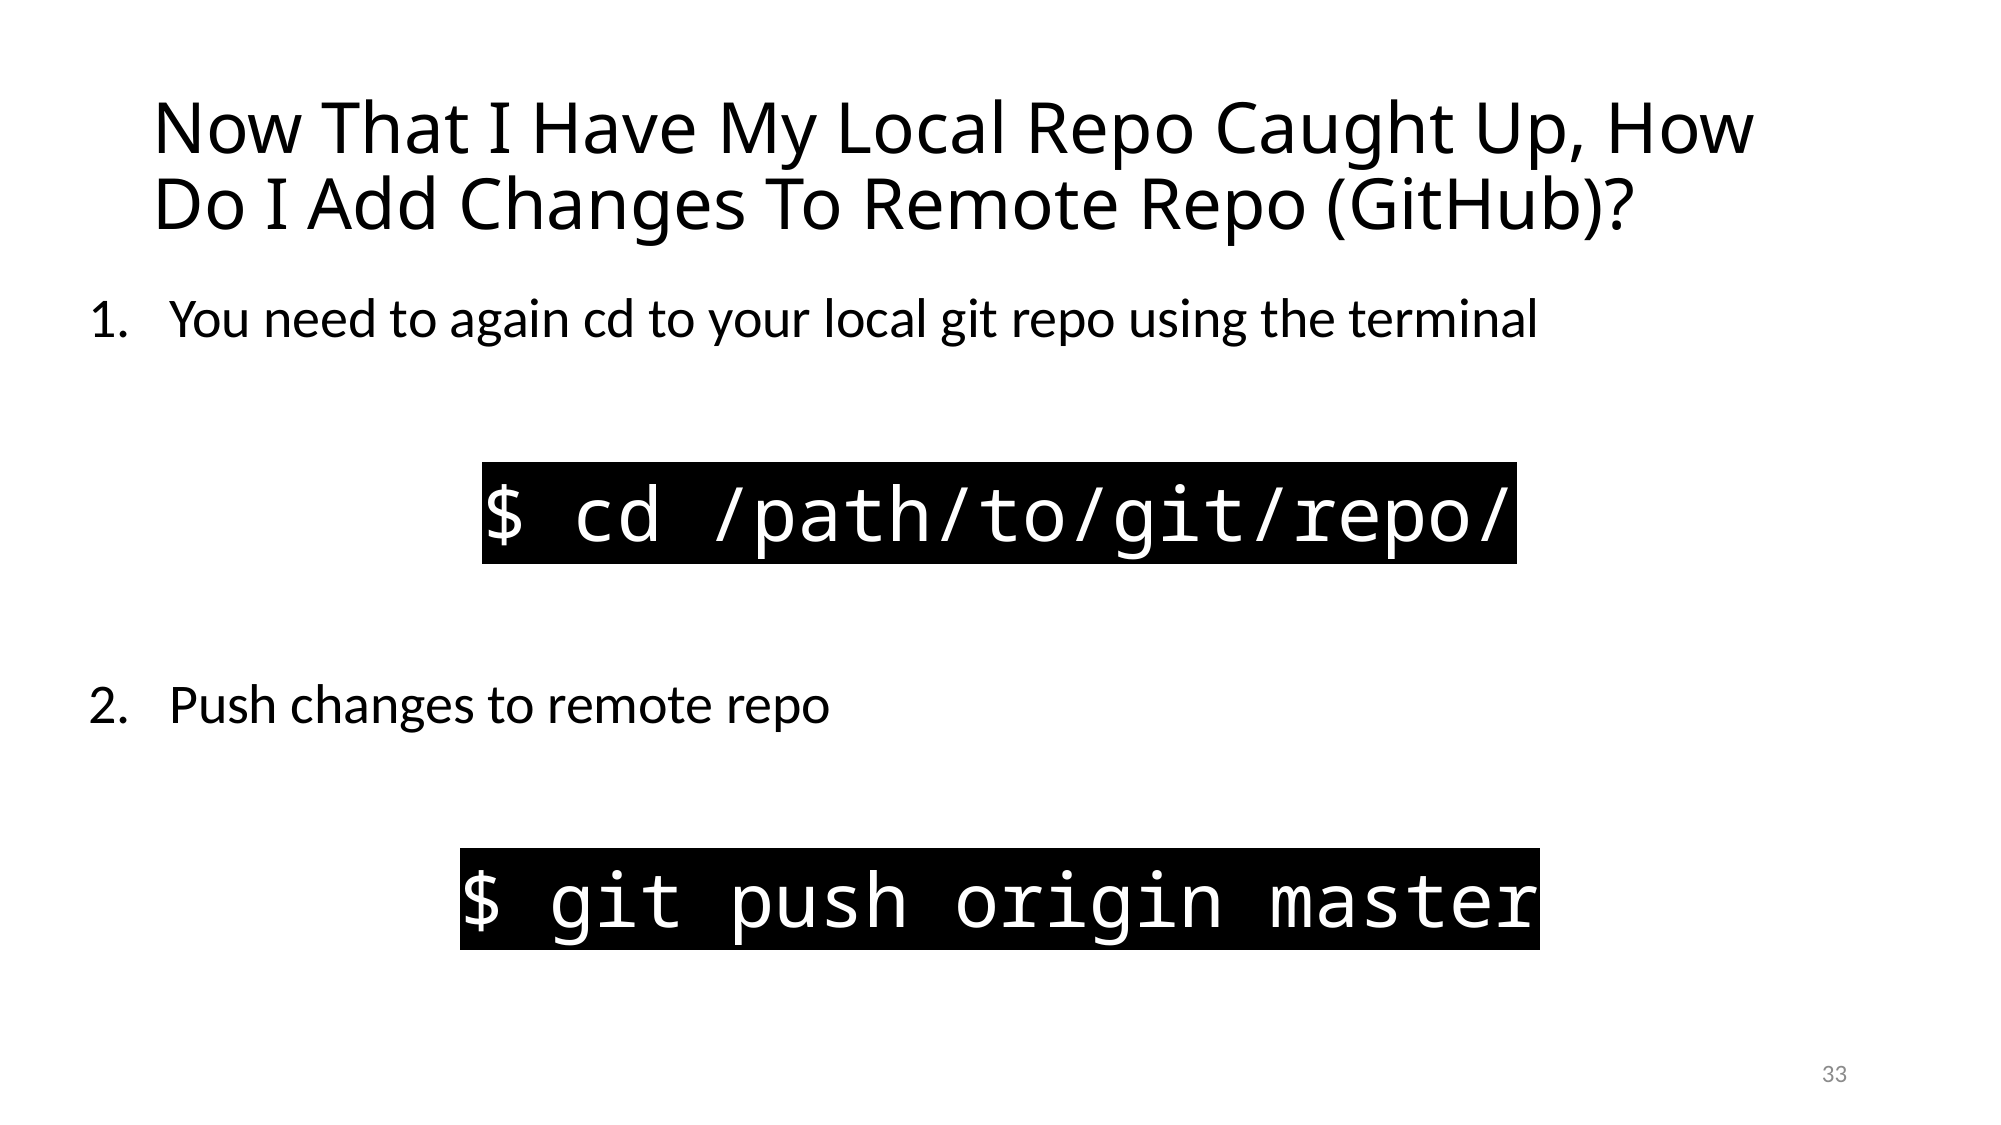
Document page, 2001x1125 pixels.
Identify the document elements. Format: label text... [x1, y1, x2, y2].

text_box $ cd /path/to/git/repo/ [467, 459, 1533, 565]
title Now That I Have My Local Repo Caught Up, How Do I Add Changes To Remote Repo (GitHub)? [137, 59, 1863, 278]
text_box Push changes to remote repo [73, 667, 1799, 744]
text_box $ git push origin master [445, 845, 1555, 951]
slide_number 33 [1412, 1042, 1863, 1103]
list You need to again cd to your local git repo using the terminal [73, 281, 1799, 358]
